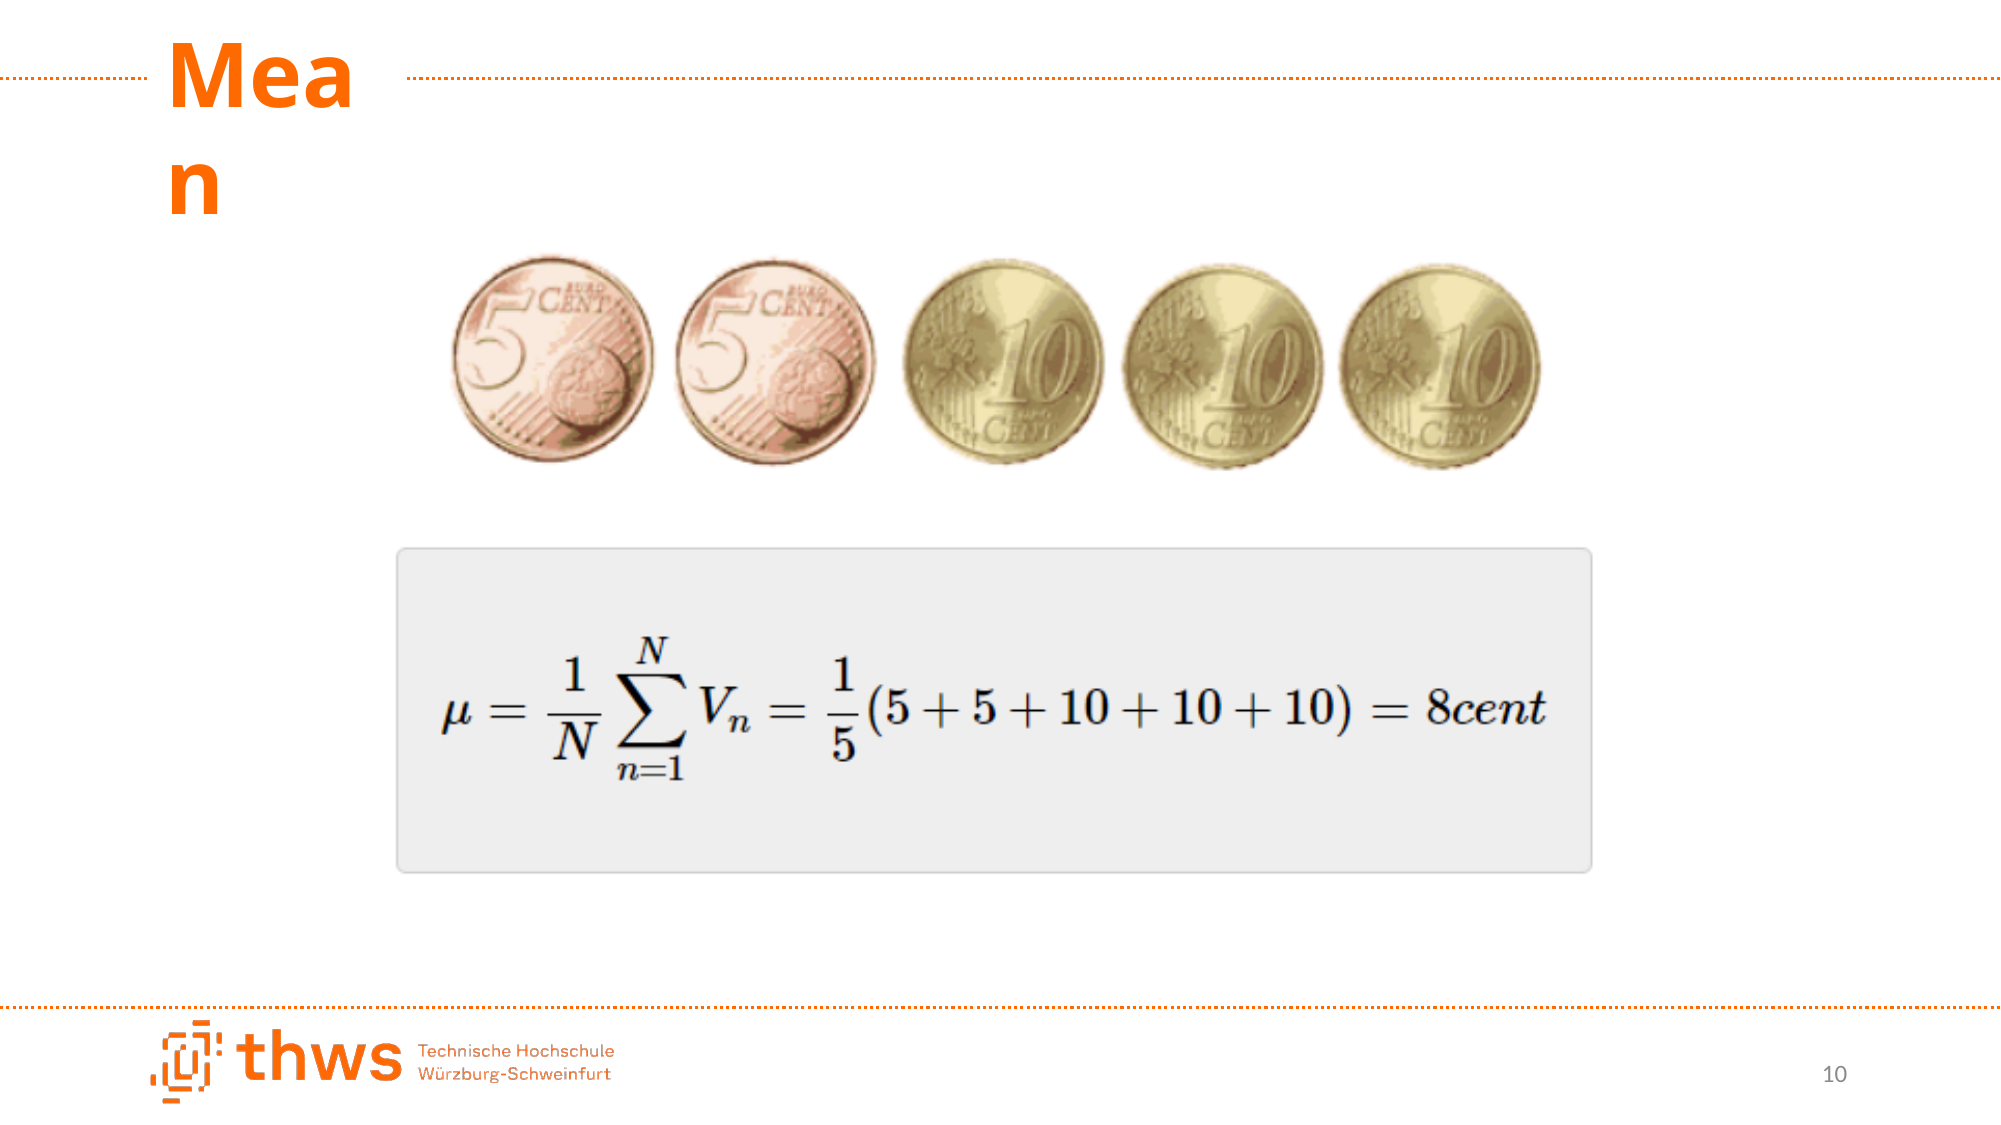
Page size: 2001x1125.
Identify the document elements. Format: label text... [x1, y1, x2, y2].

text_box Mean [150, 79, 405, 240]
picture [150, 1020, 614, 1104]
picture [379, 228, 1620, 897]
text_box Mean [150, 9, 405, 78]
slide_number 10 [1412, 1042, 1863, 1103]
